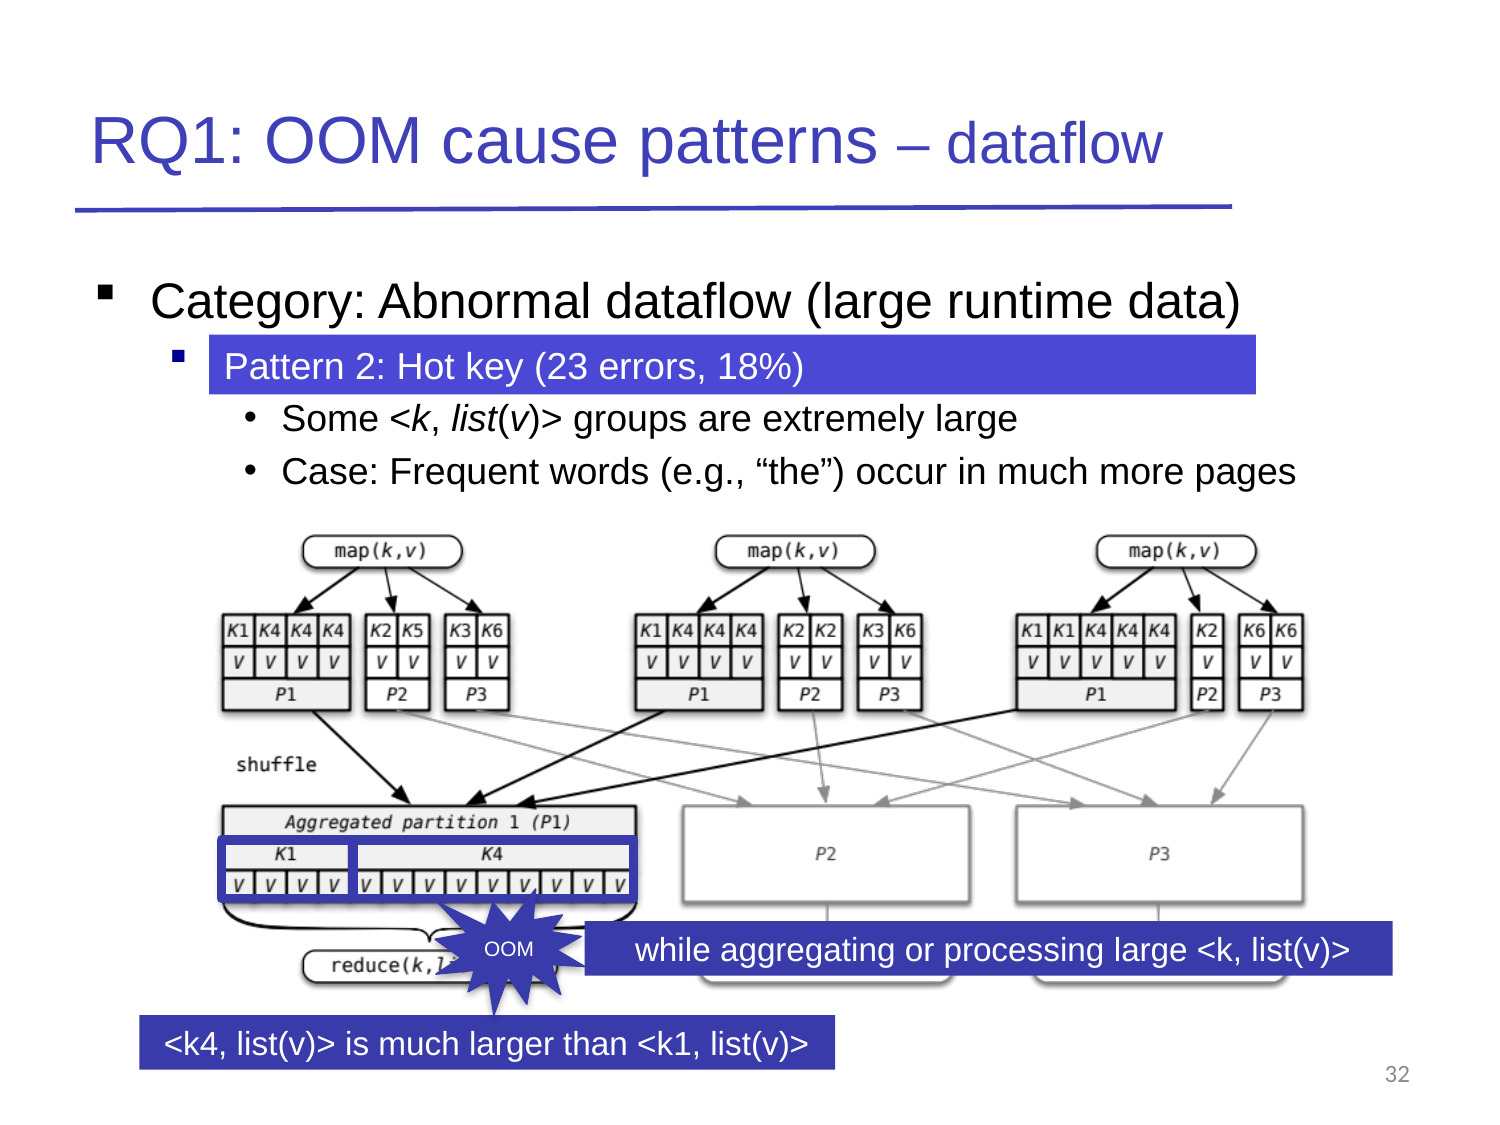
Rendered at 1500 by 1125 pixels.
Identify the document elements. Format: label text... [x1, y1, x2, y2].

picture [208, 528, 1314, 994]
slide_number 32 [1074, 1042, 1425, 1103]
list Category: Abnormal dataflow (large runtime data) Pattern 2: Hotspot key (23 errors, 18%) Some <k, list(v)> groups are extremely large Case: Frequent words (e.g., “the”) occur in much more pages [78, 260, 1429, 546]
text_box while aggregating or processing large <k, list(v)> [1319, 921, 1393, 976]
text_box Pattern 2: Hot key (23 errors, 18%) [209, 334, 1256, 395]
text_box OOM [490, 1000, 501, 1016]
title RQ1: OOM cause patterns – dataflow [75, 67, 1447, 207]
text_box <k4, list(v)> is much larger than <k1, list(v)> [139, 1015, 836, 1070]
